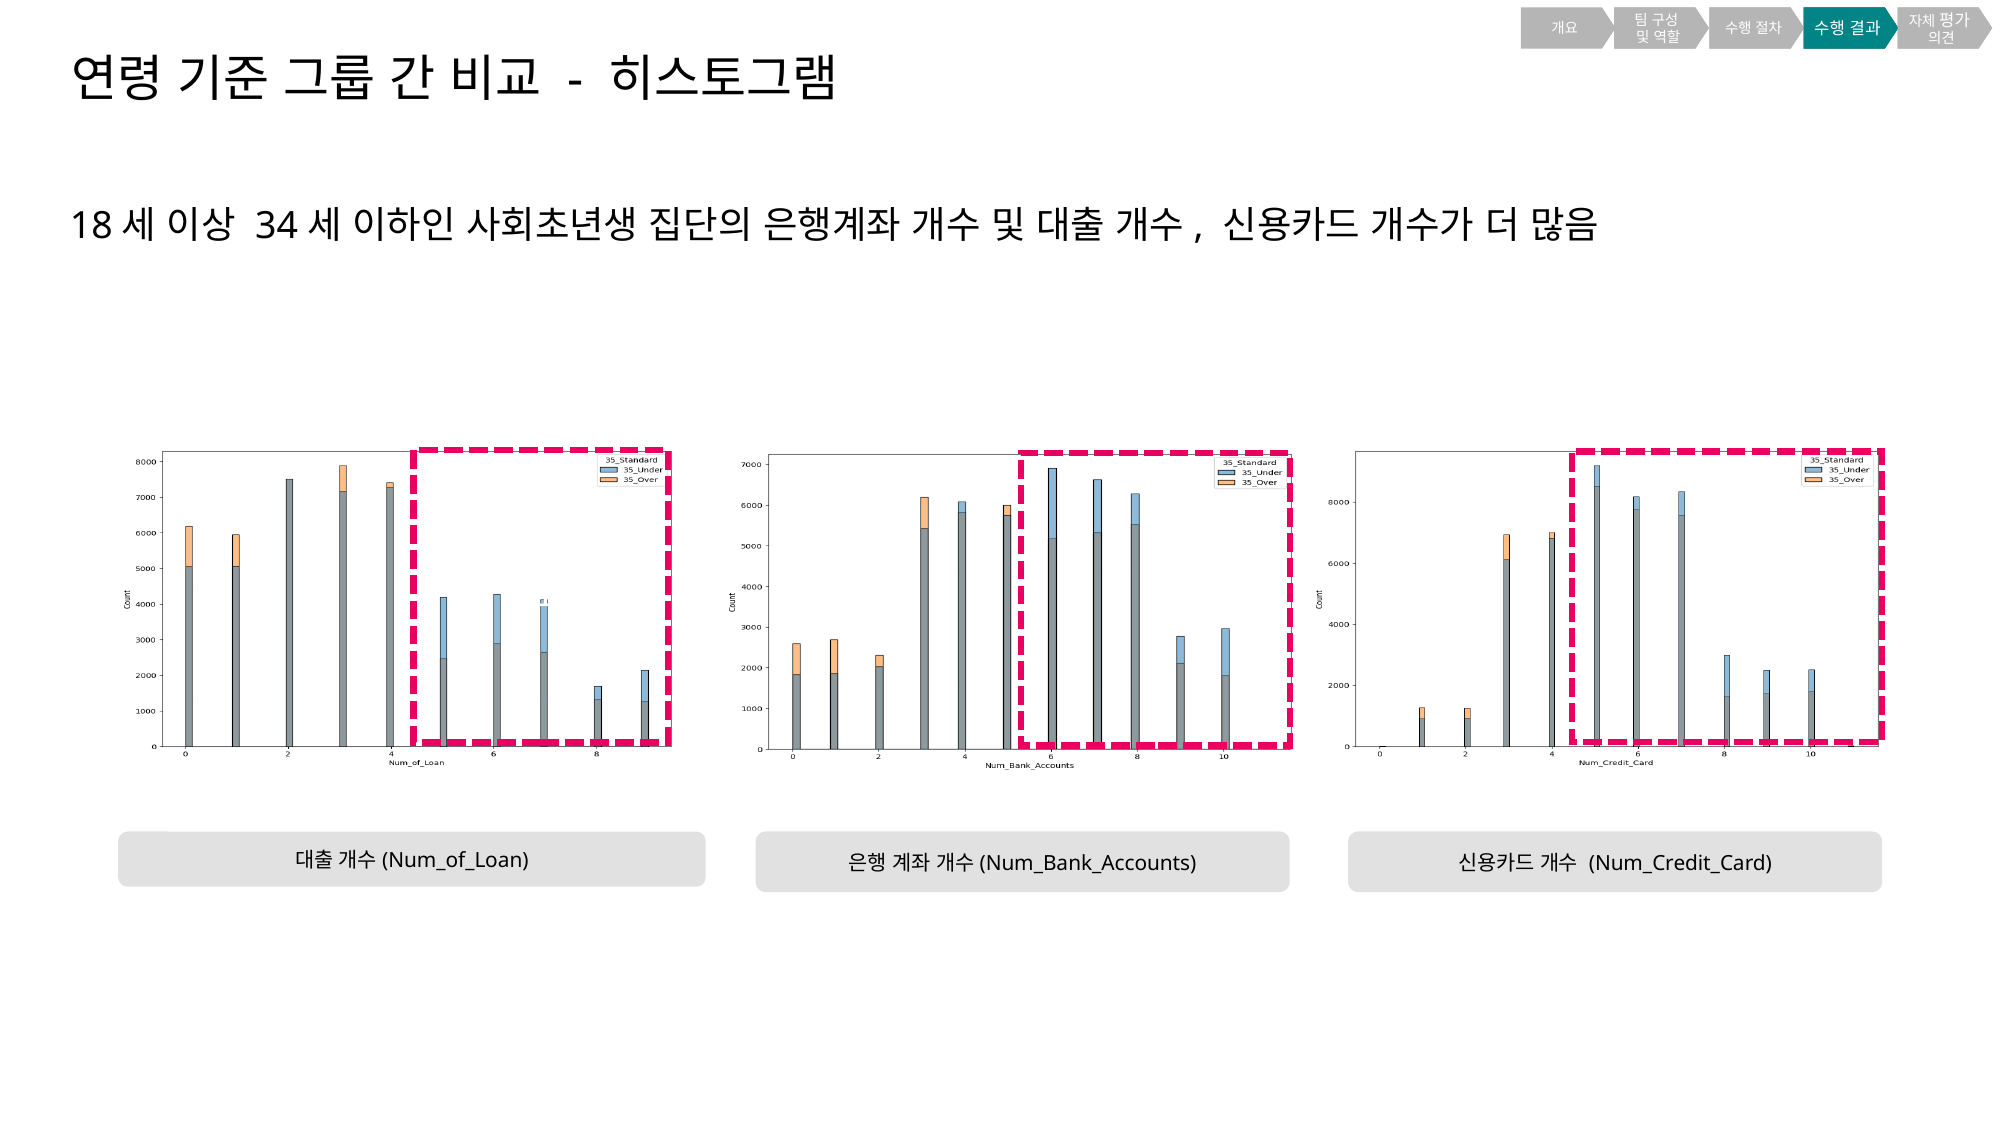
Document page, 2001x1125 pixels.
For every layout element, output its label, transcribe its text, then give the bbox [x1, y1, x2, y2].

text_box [1614, 7, 1993, 49]
text_box 은행 계좌 개수(Num_Bank_Accounts) [754, 830, 1291, 894]
picture [117, 425, 695, 771]
picture [712, 449, 1296, 795]
picture [1313, 425, 1883, 771]
text_box 대출 개수(Num_of_Loan) [117, 830, 707, 888]
text_box 개요 [1520, 7, 1614, 49]
text_box 18세 이상 34세 이하인 사회초년생 집단의 은행계좌 개수 및 대출 개수, 신용카드 개수가 더 많음 [54, 184, 1945, 272]
text_box 신용카드 개수 (Num_Credit_Card) [1347, 830, 1884, 894]
list 연령 기준 그룹 간 비교 - 히스토그램 [56, 46, 1378, 165]
